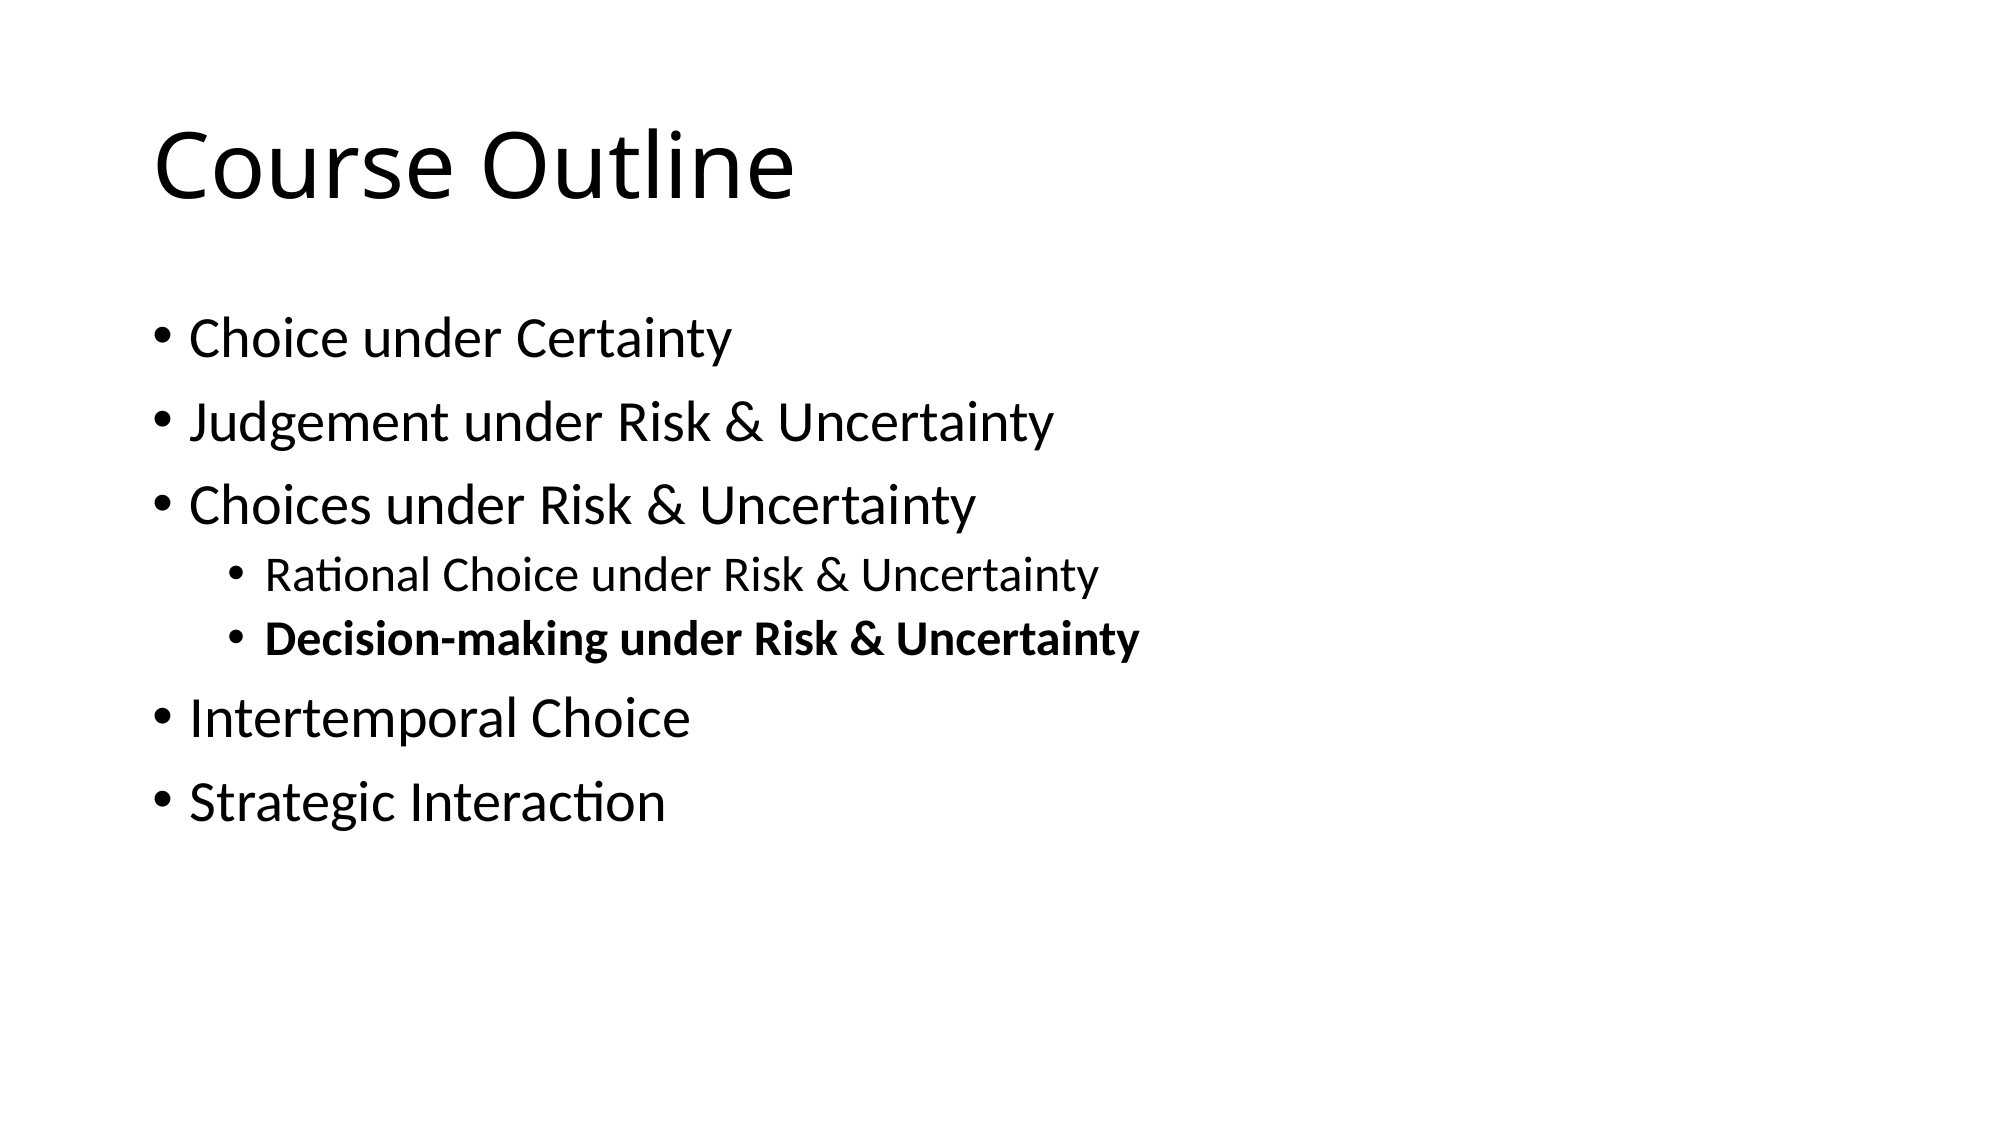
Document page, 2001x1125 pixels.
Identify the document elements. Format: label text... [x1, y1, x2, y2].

list Choice under Certainty Judgement under Risk & Uncertainty Choices under Risk & Uncertainty Rational Choice under Risk & Uncertainty Decision-making under Risk & Uncertainty Intertemporal Choice Strategic Interaction [137, 299, 1863, 1014]
title Course Outline [137, 59, 1863, 278]
